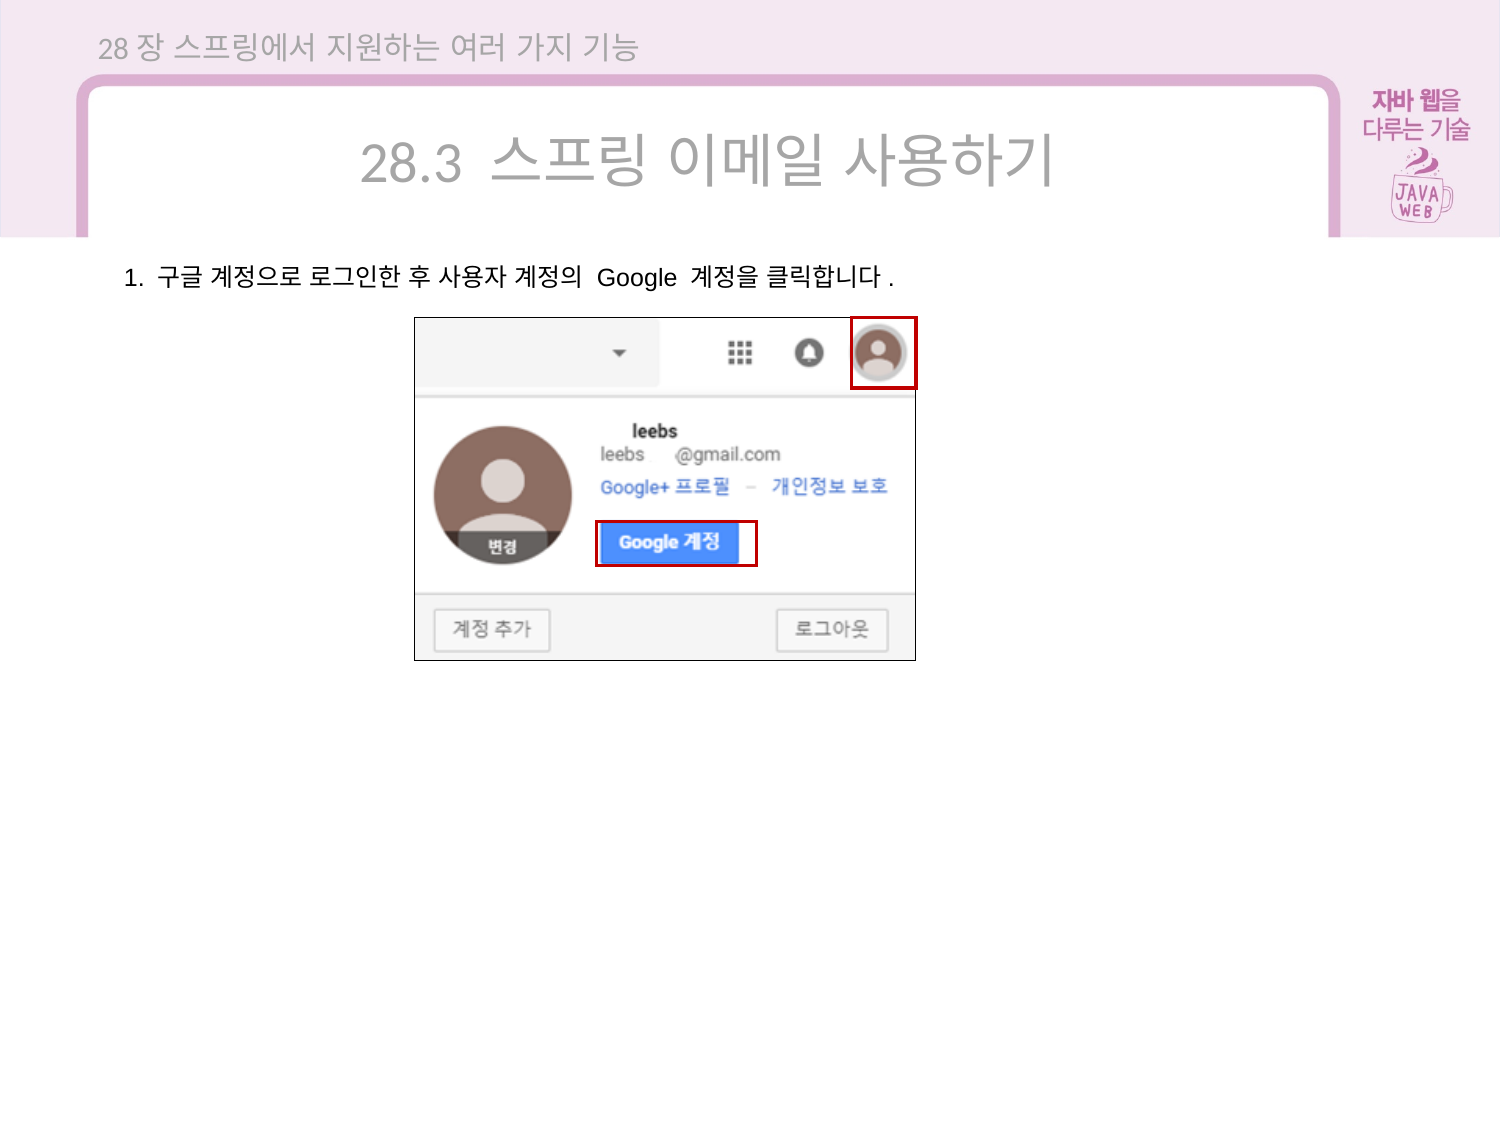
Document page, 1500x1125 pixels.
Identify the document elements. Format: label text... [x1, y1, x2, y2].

text_box 28장 스프링에서 지원하는 여러 가지 기능 [82, 0, 1133, 74]
text_box 28.3 스프링 이메일 사용하기 [96, 117, 1321, 202]
picture [0, 0, 1500, 1125]
text_box 1. 구글 계정으로 로그인한 후 사용자 계정의 Google 계정을 클릭합니다. [109, 254, 1297, 299]
